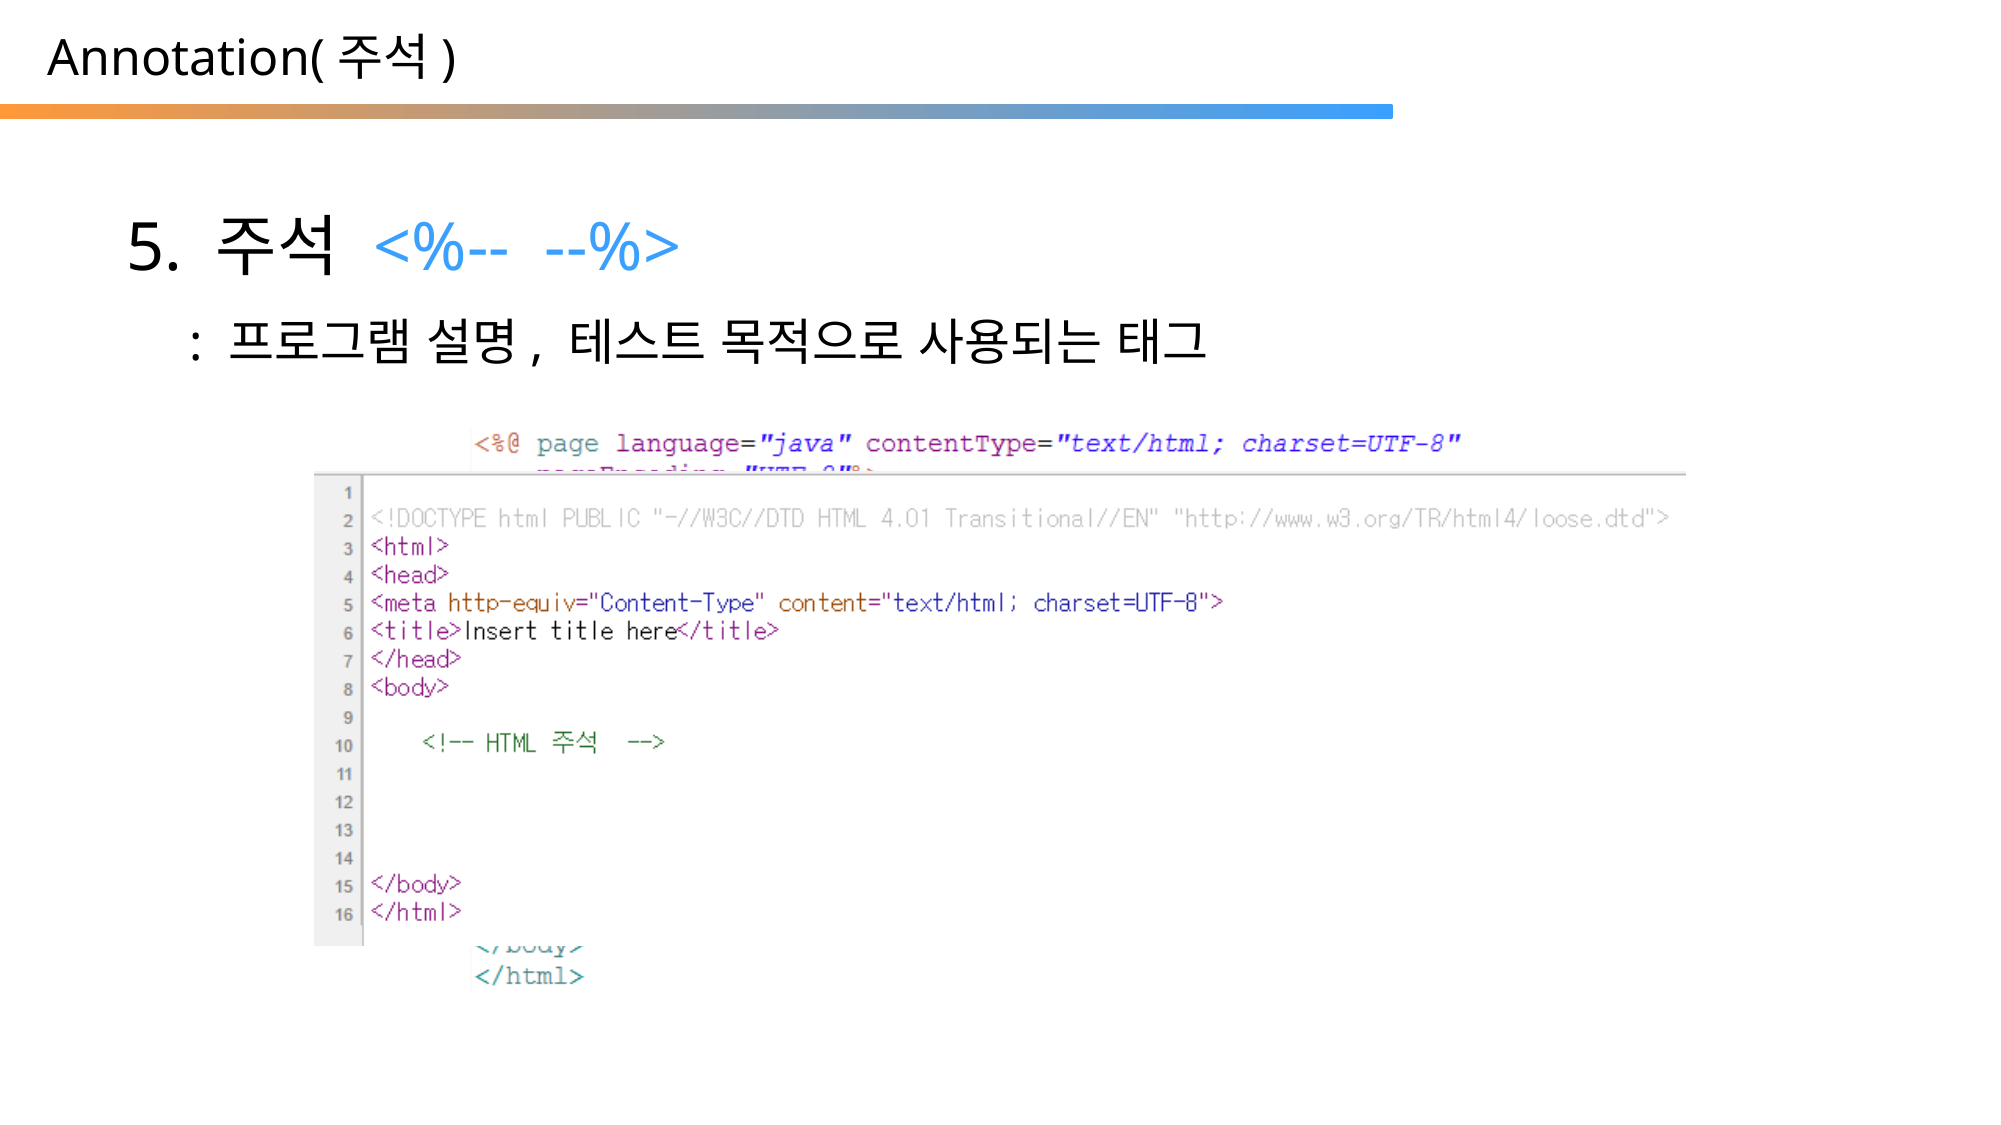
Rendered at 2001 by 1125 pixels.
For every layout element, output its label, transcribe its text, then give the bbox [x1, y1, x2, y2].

text_box [0, 104, 1393, 119]
text_box Annotation(주석) [33, 17, 609, 93]
picture [314, 425, 1686, 992]
text_box 5. 주석 <%-- --%> [111, 196, 726, 291]
text_box : 프로그램 설명, 테스트 목적으로 사용되는 태그 [175, 303, 1238, 378]
